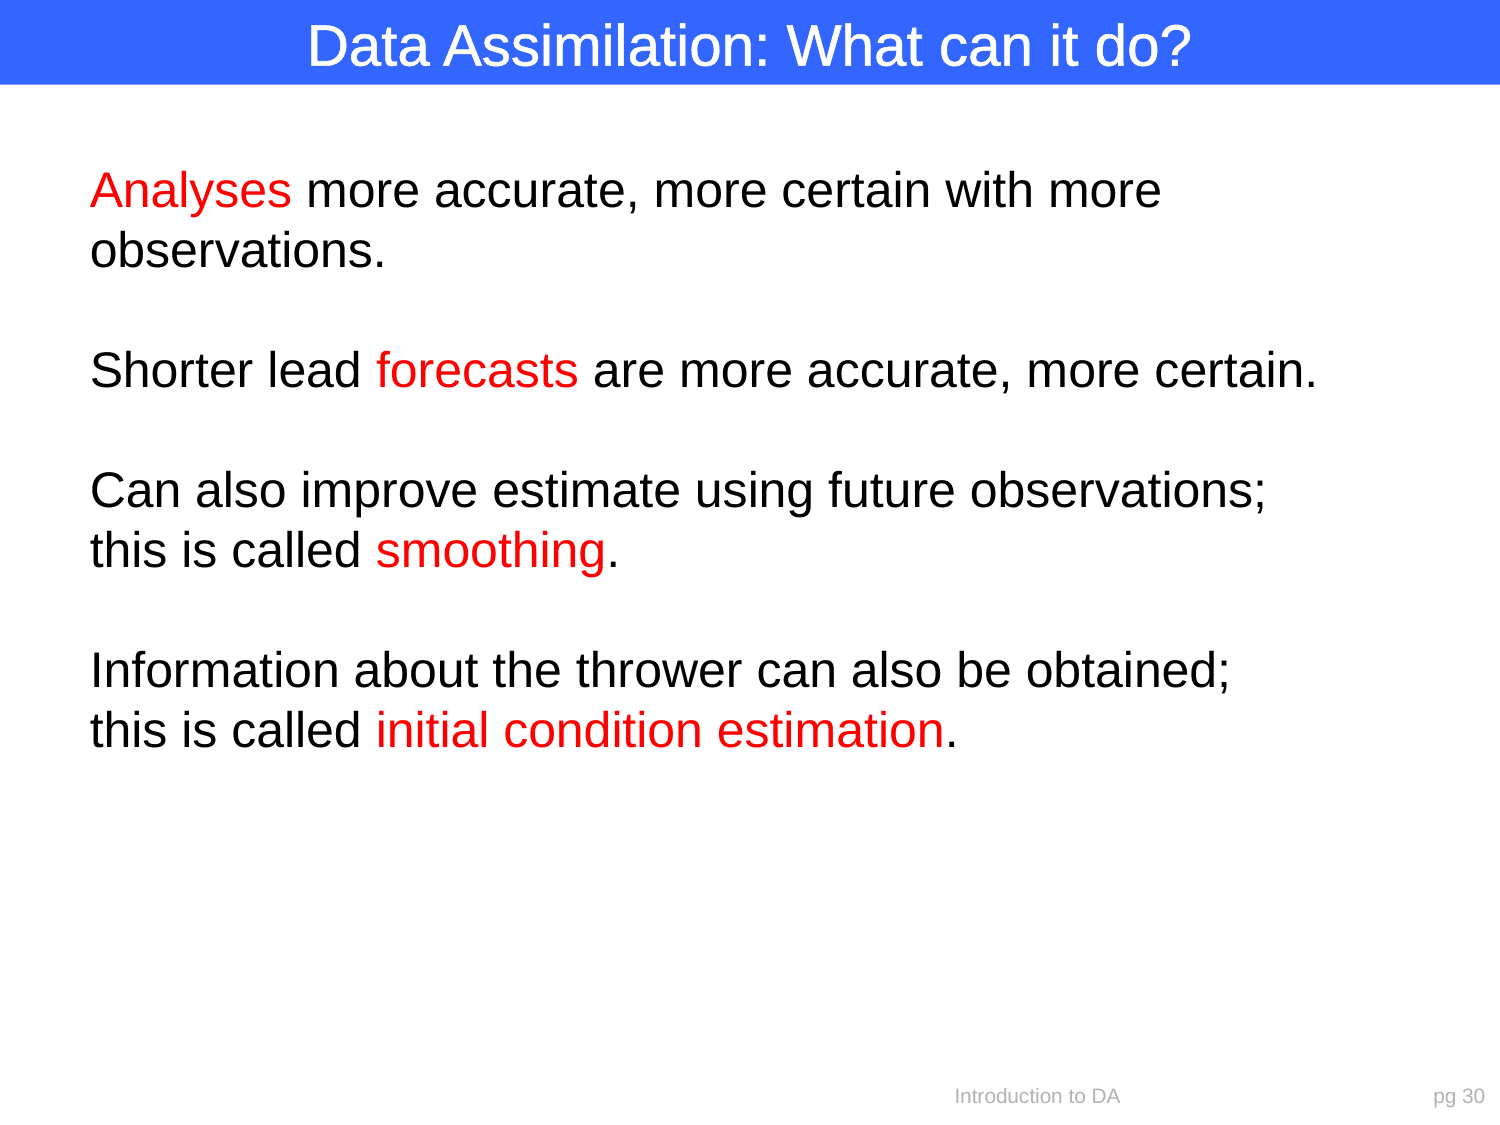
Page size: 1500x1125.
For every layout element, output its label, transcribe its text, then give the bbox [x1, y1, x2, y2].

text_box Data Assimilation: What can it do? [0, 0, 1500, 85]
text_box Analyses more accurate, more certain with more observations. Shorter lead forecasts are more accurate, more certain. Can also improve estimate using future observations; this is called smoothing. Information about the thrower can also be obtained; this is called initial condition estimation. [75, 149, 1463, 765]
slide_number pg 30 [1350, 1065, 1500, 1125]
footer Introduction to DA [725, 1065, 1350, 1125]
